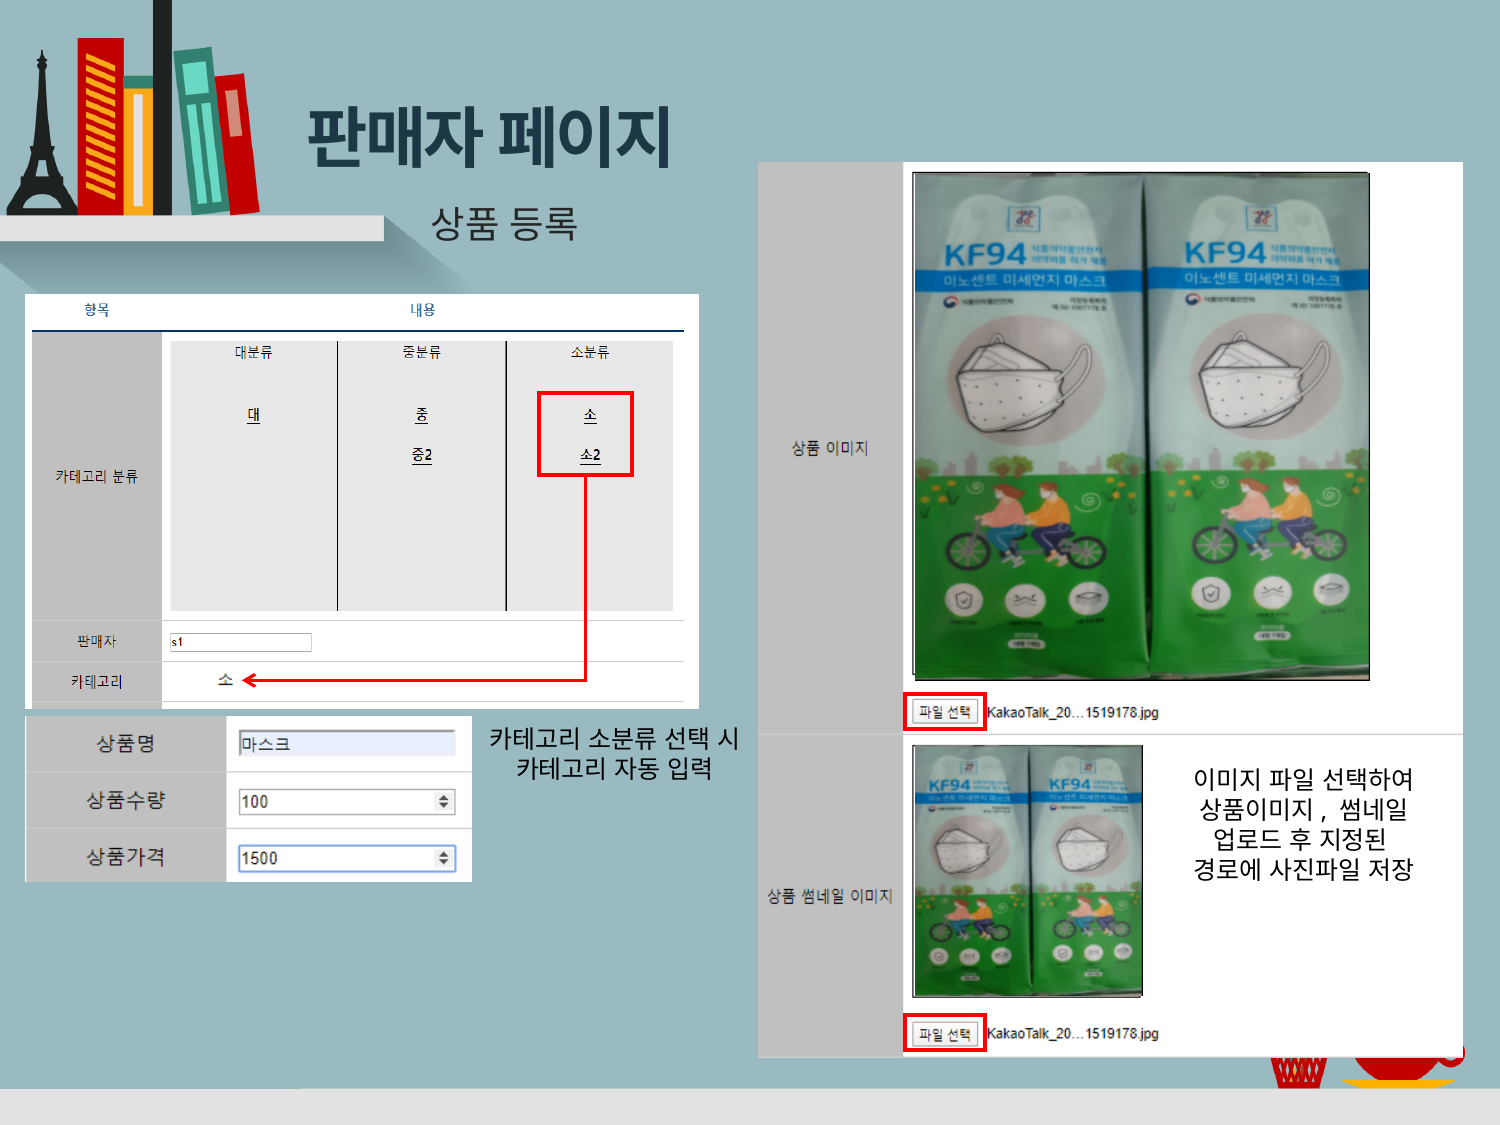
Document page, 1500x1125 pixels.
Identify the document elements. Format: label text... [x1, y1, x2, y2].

text_box 상품 등록 [415, 187, 758, 260]
text_box 카테고리 소분류 선택 시 카테고리 자동 입력 [472, 716, 758, 792]
title 판매자 페이지 [291, 89, 1270, 194]
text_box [310, 405, 517, 750]
picture [0, 0, 1500, 1125]
